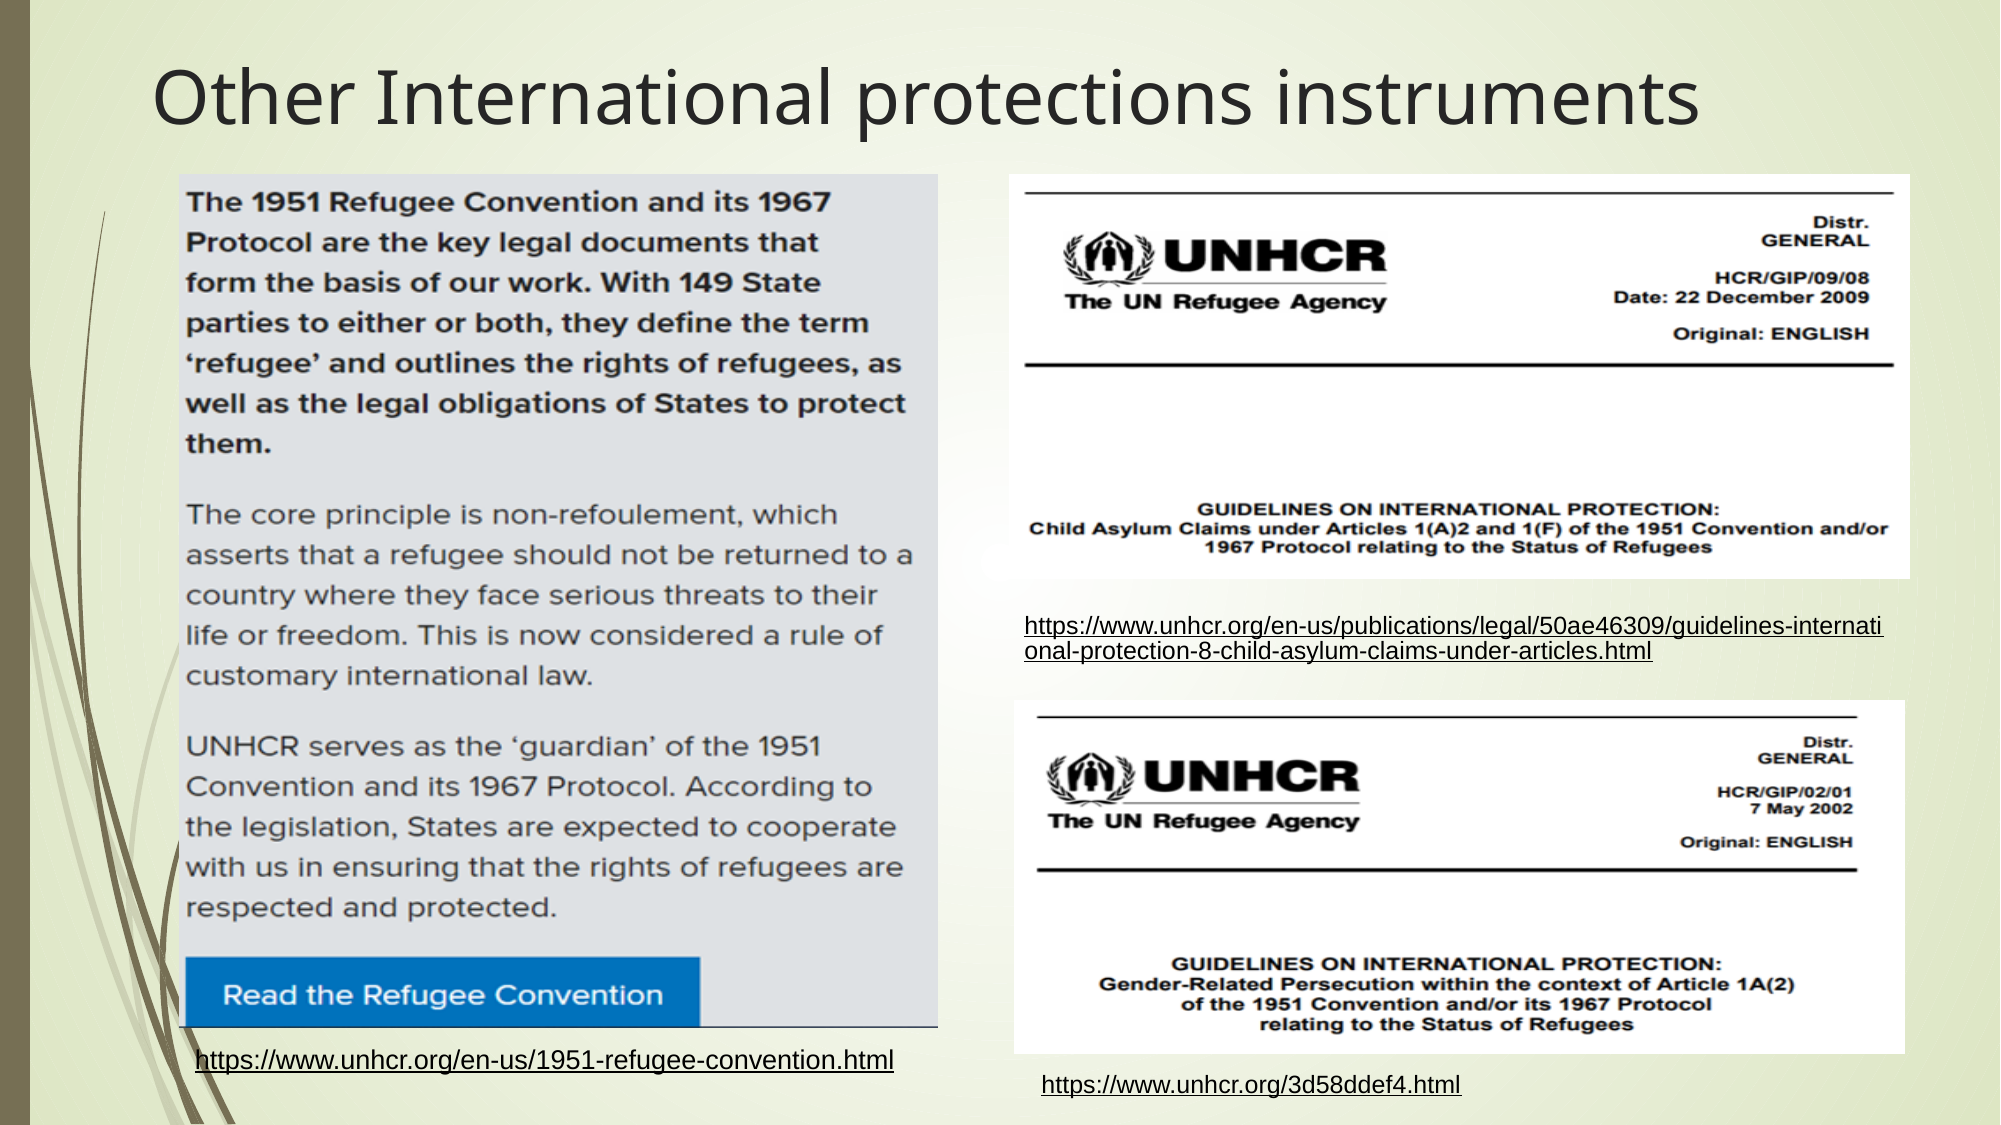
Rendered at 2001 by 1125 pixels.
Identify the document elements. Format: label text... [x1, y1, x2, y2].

text_box https://www.unhcr.org/en-us/1951-refugee-convention.html [179, 1034, 938, 1090]
picture [179, 174, 938, 1028]
text_box https://www.unhcr.org/3d58ddef4.html [1026, 1053, 1917, 1114]
title Other International protections instruments [136, 34, 2000, 160]
picture [1009, 174, 1910, 580]
picture [1014, 700, 1905, 1054]
text_box https://www.unhcr.org/en-us/publications/legal/50ae46309/guidelines-international-protection-8-child-asylum-claims-under-articles.html [1009, 594, 1910, 685]
